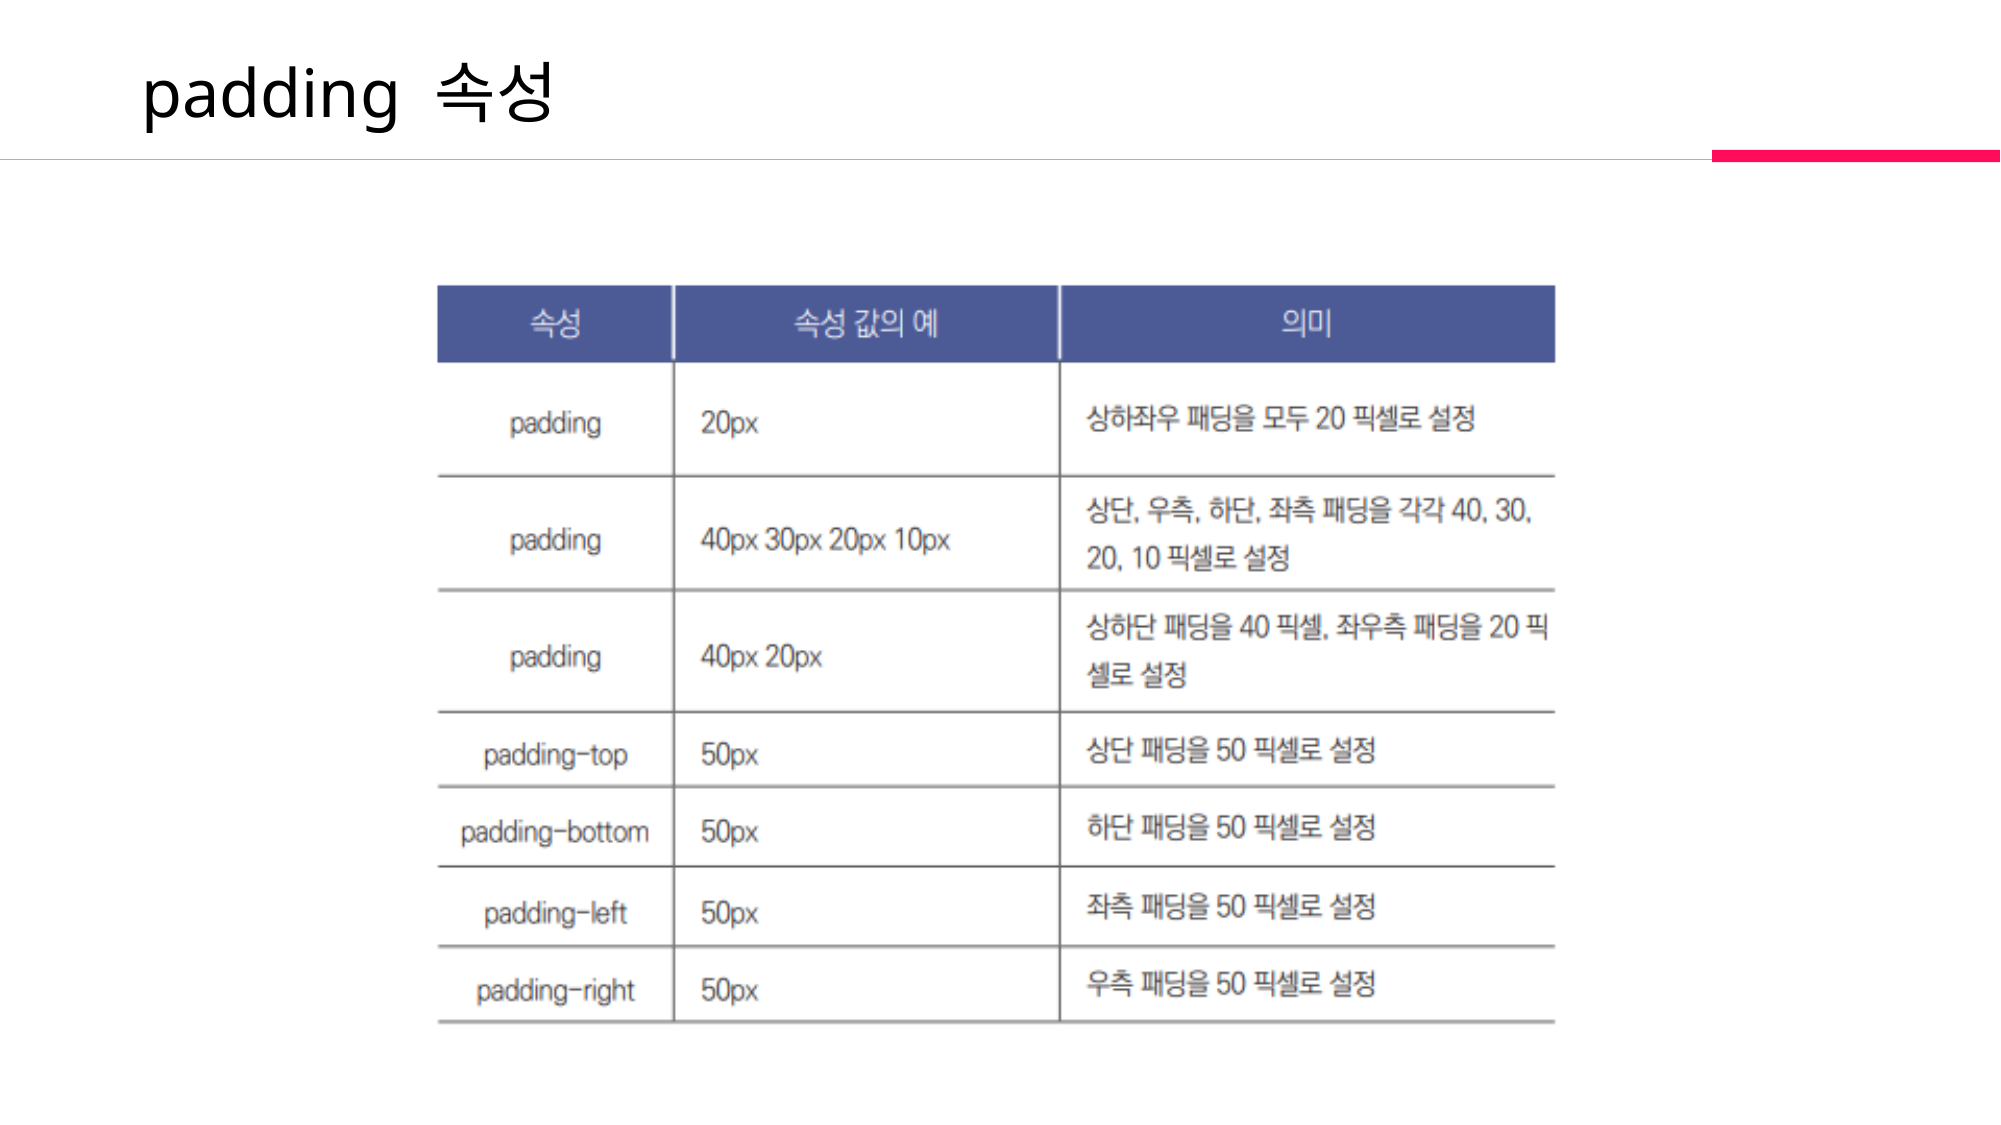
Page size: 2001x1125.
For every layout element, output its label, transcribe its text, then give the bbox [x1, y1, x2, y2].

text_box [1711, 149, 2000, 159]
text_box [413, 263, 1587, 1060]
text_box padding 속성 [126, 43, 1148, 139]
